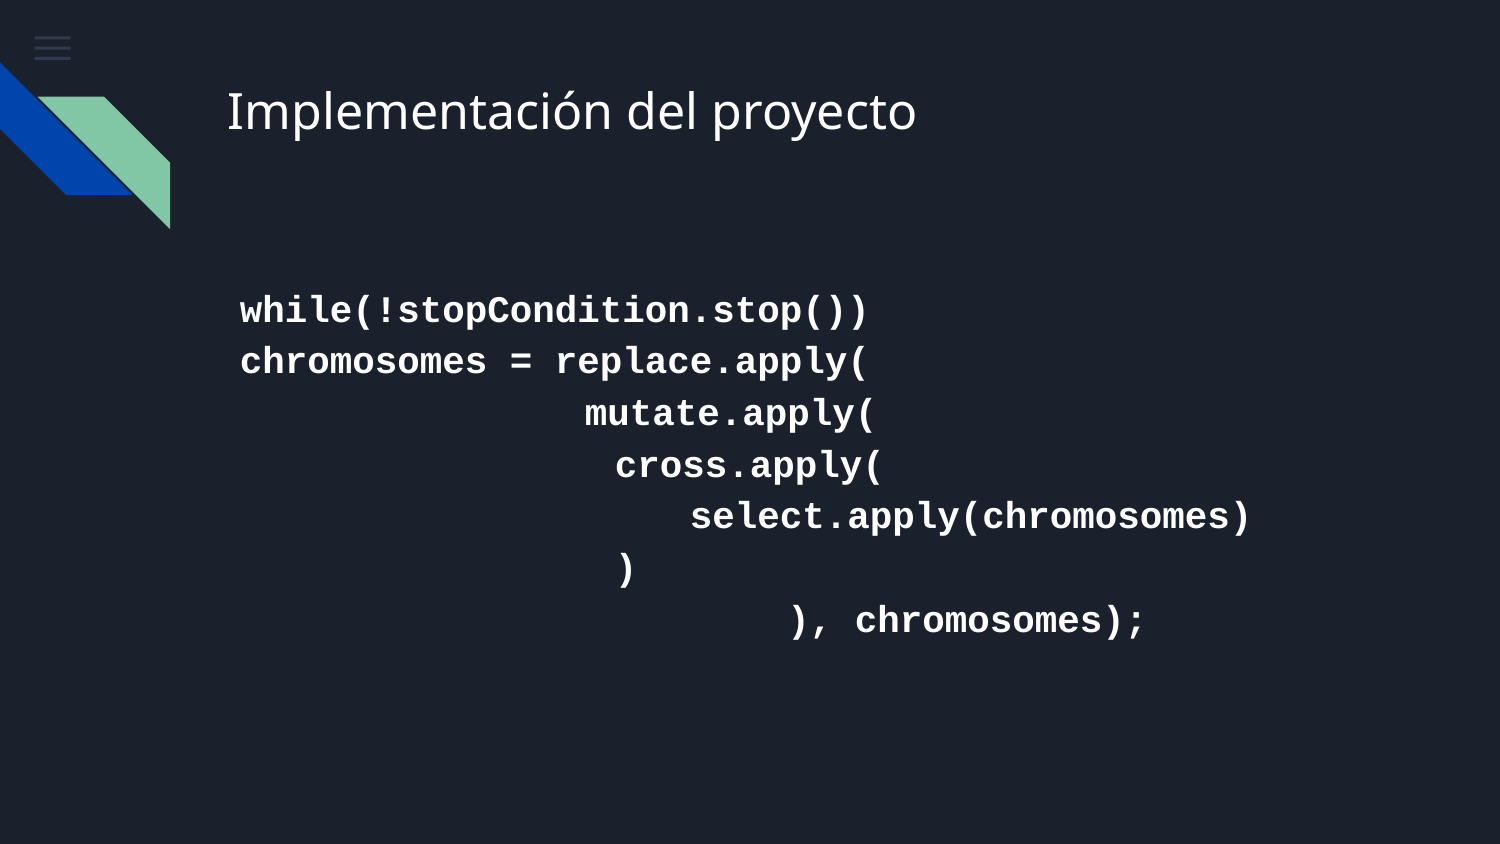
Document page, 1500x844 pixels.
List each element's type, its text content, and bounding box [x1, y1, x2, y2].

title Implementación del proyecto [212, 64, 1368, 215]
text_box while(!stopCondition.stop()) chromosomes = replace.apply( mutate.apply( cross.apply( select.apply(chromosomes) ) ), chromosomes); [224, 262, 1465, 693]
